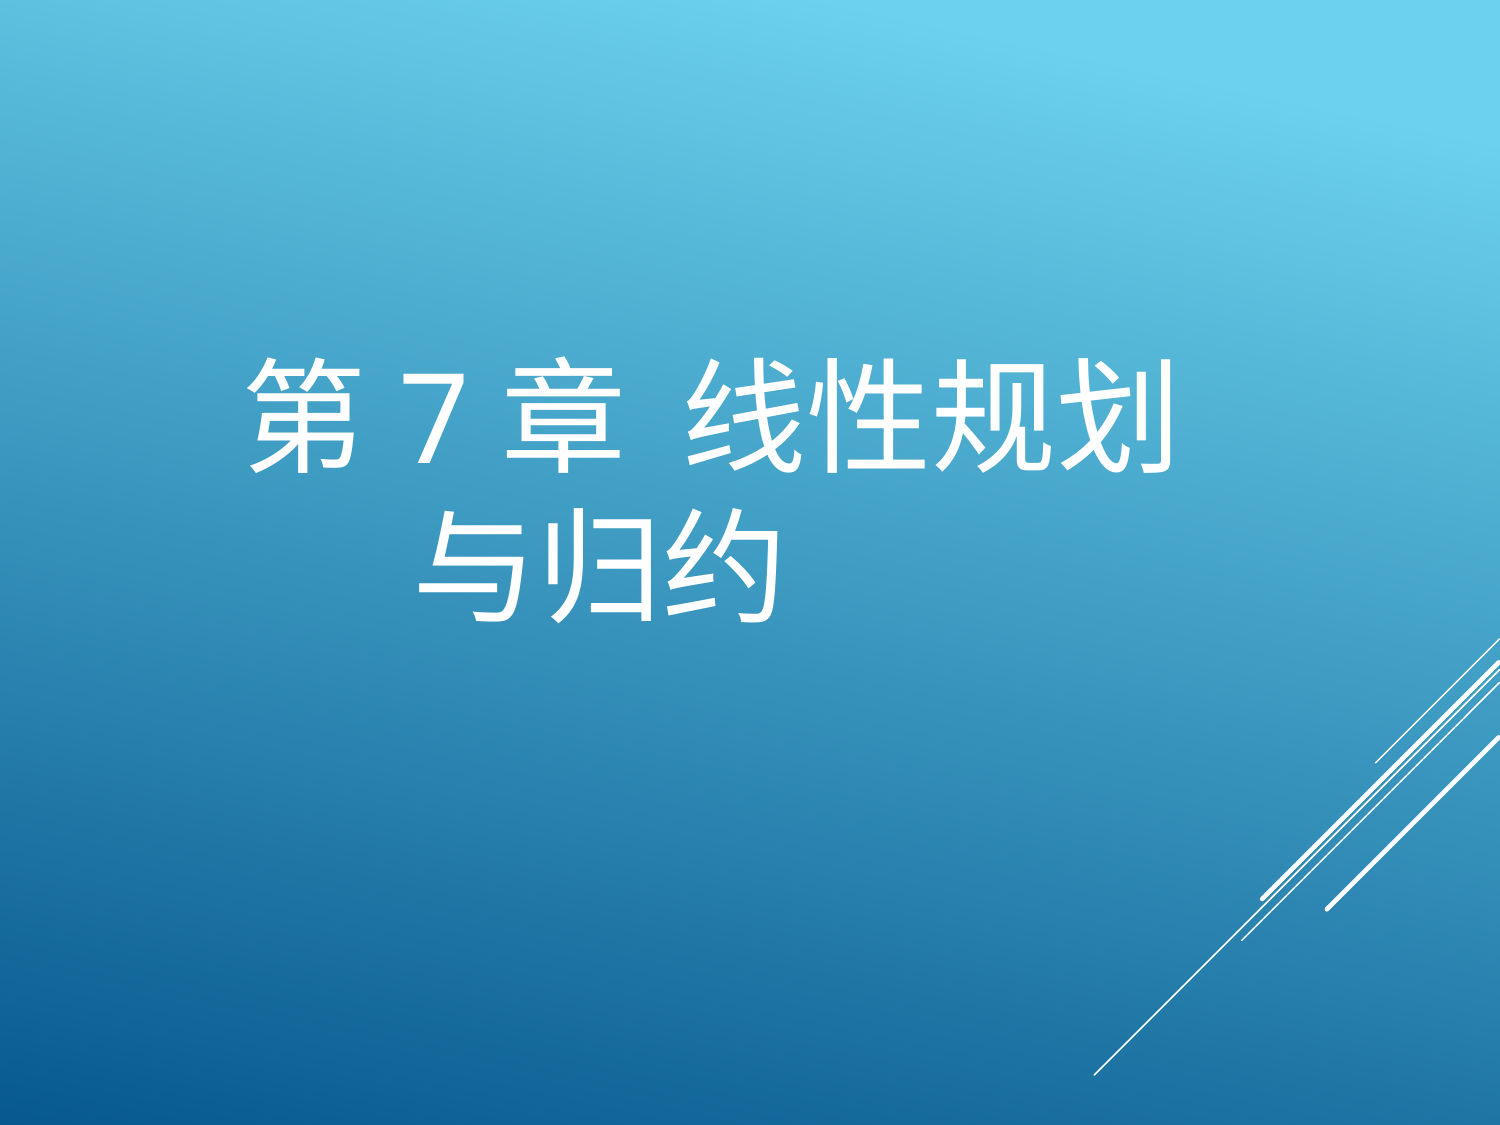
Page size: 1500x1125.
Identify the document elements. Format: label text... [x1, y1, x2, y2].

text_box 第7章 线性规划 与归约 [87, 311, 1336, 665]
